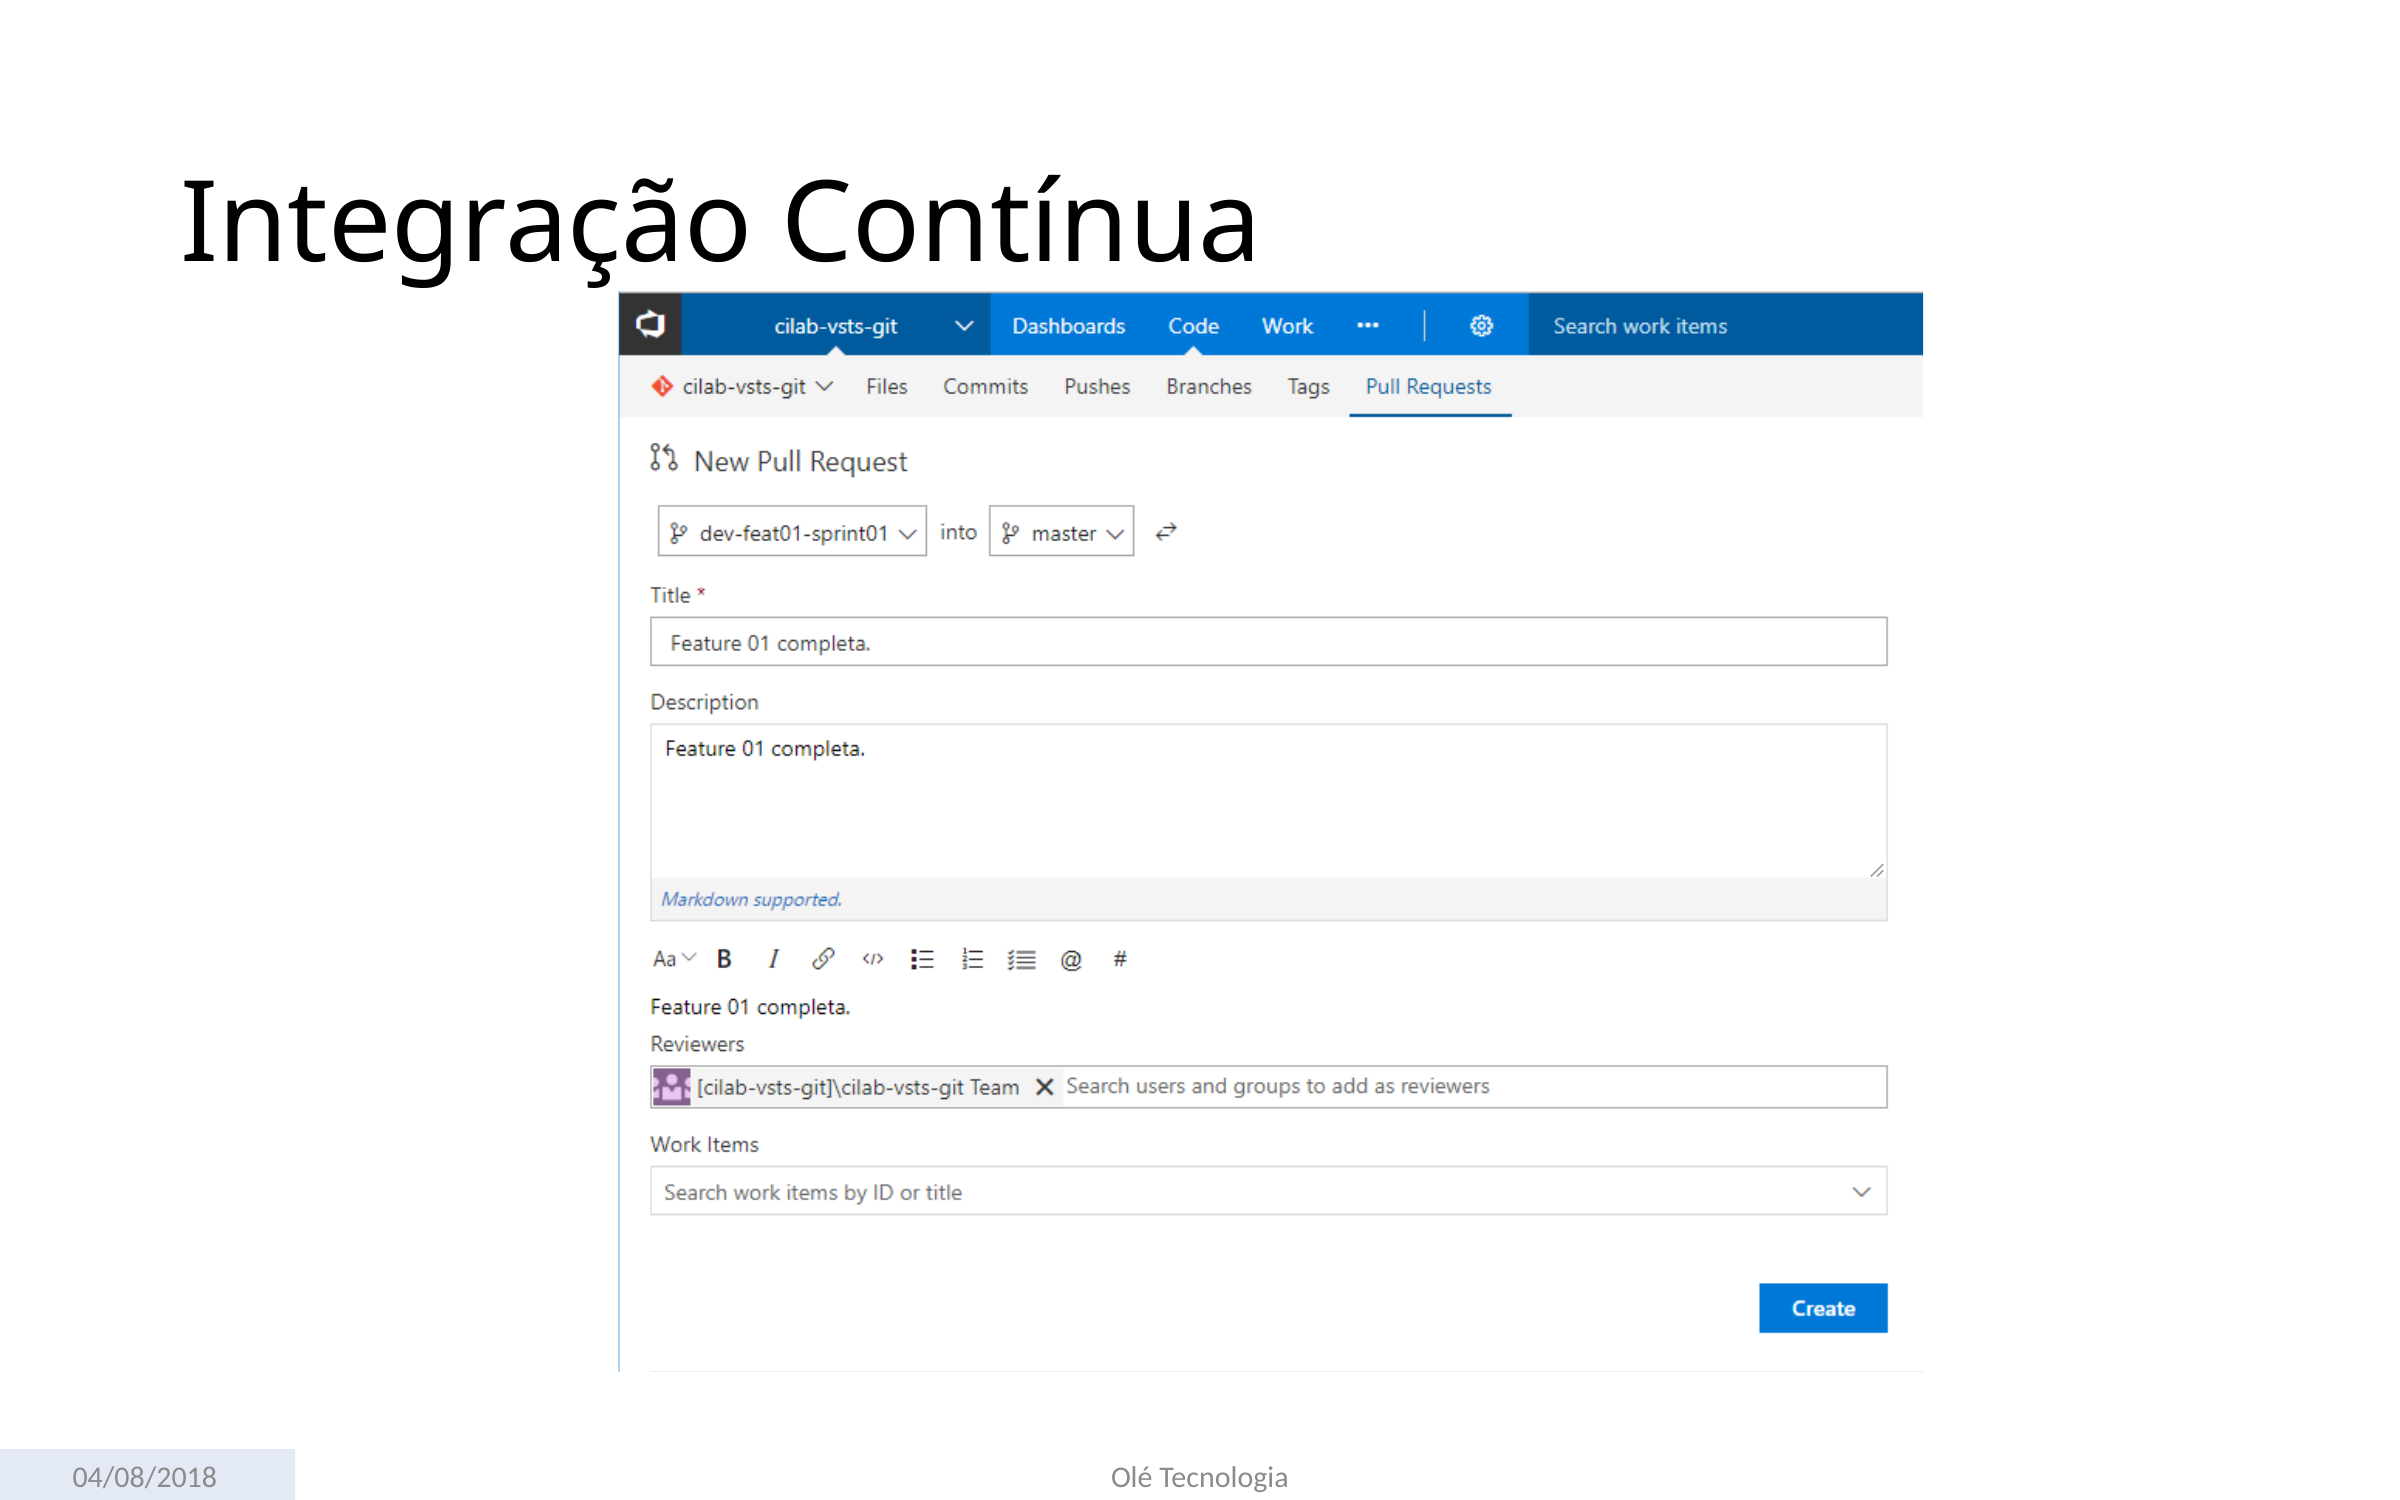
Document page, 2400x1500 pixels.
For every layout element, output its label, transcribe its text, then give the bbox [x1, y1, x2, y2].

footer Olé Tecnologia [795, 1435, 1605, 1500]
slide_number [57, 1435, 598, 1500]
title Integração Contínua [165, 79, 2235, 370]
picture [618, 291, 1924, 1373]
